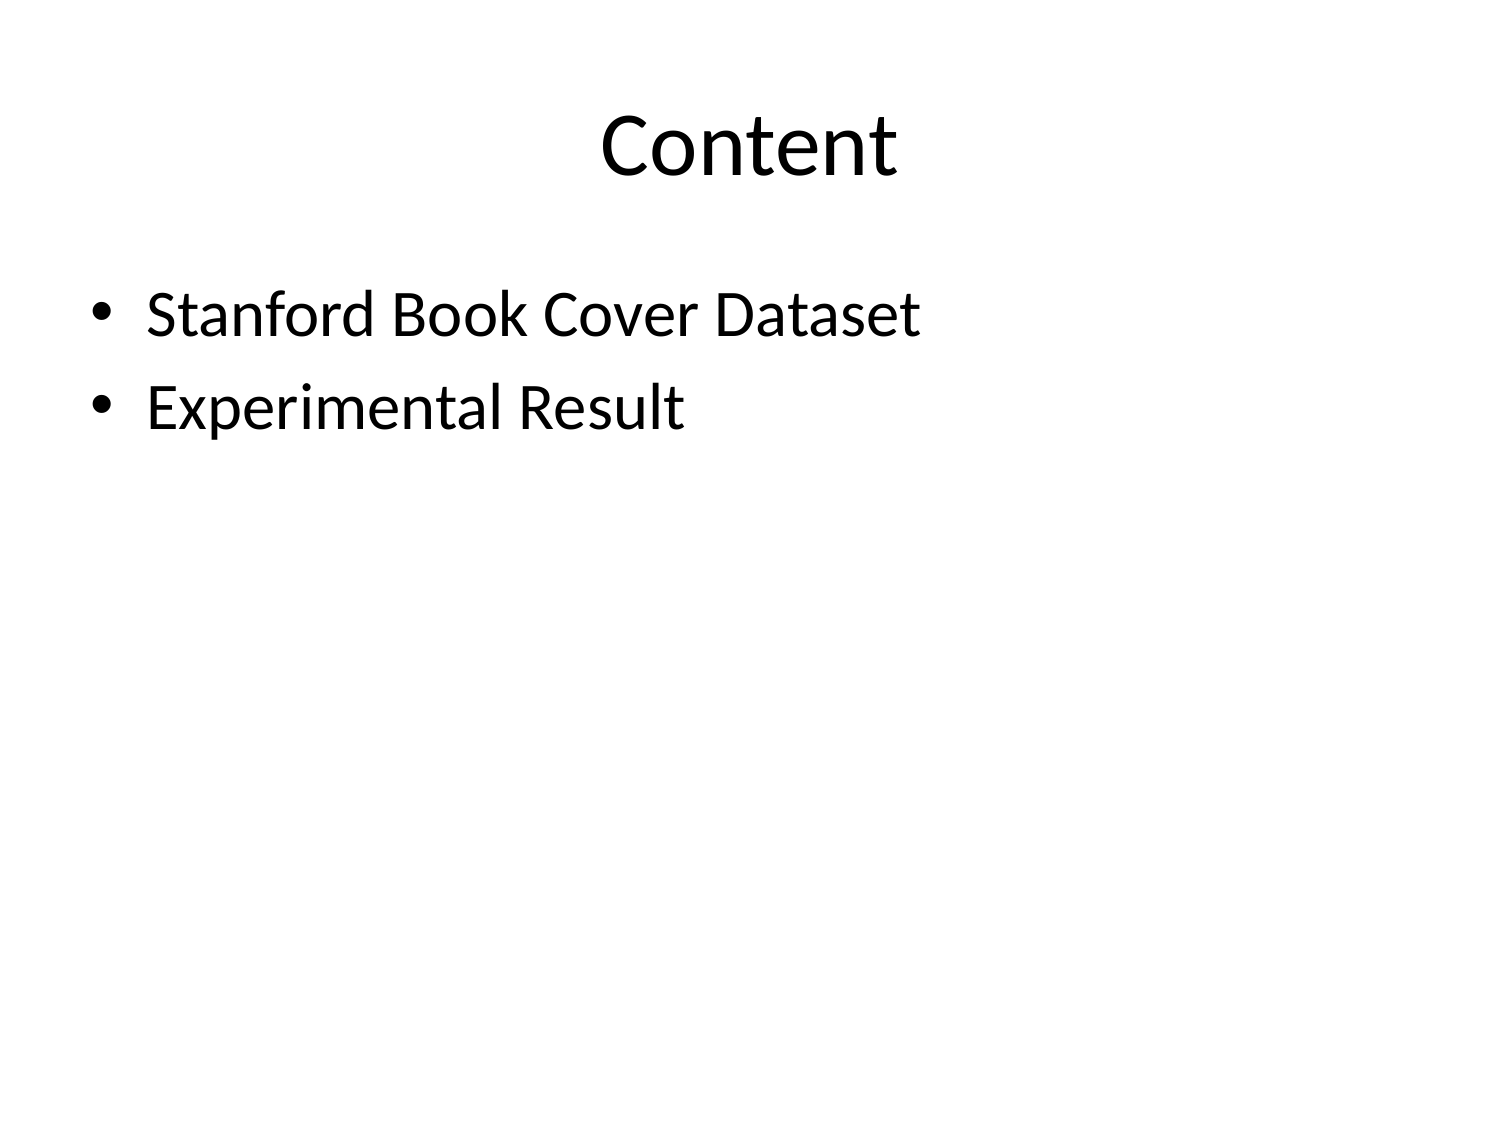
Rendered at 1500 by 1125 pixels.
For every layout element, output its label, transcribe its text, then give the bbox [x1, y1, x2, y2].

list Stanford Book Cover Dataset Experimental Result [75, 262, 1425, 1005]
title Content [75, 45, 1425, 233]
